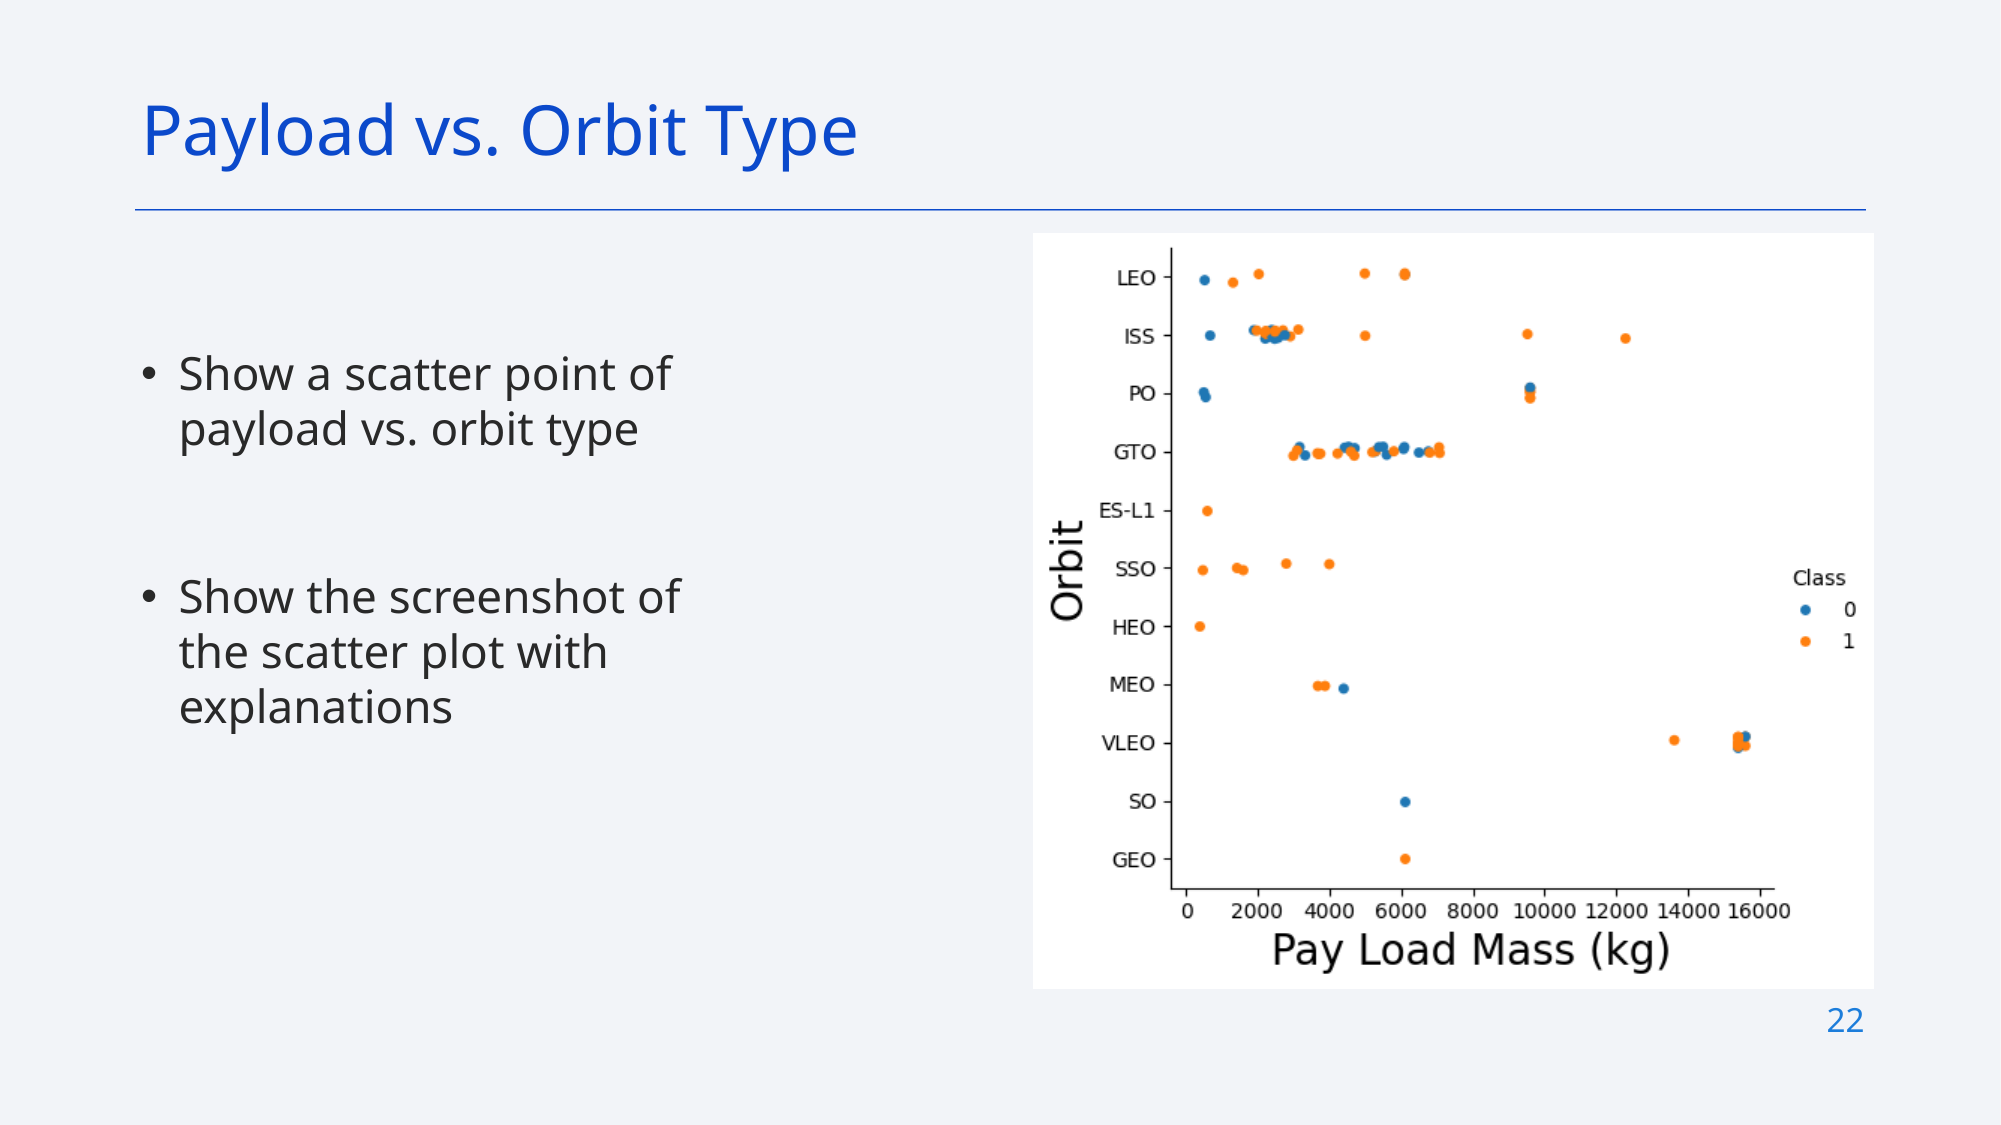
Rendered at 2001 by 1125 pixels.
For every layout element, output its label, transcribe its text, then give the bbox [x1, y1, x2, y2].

text_box Payload vs. Orbit Type [126, 88, 1852, 179]
slide_number 22 [1429, 988, 1880, 1055]
list Show a scatter point of payload vs. orbit type Show the screenshot of the scatter plot with explanations [126, 337, 772, 963]
picture [0, 0, 2001, 1125]
